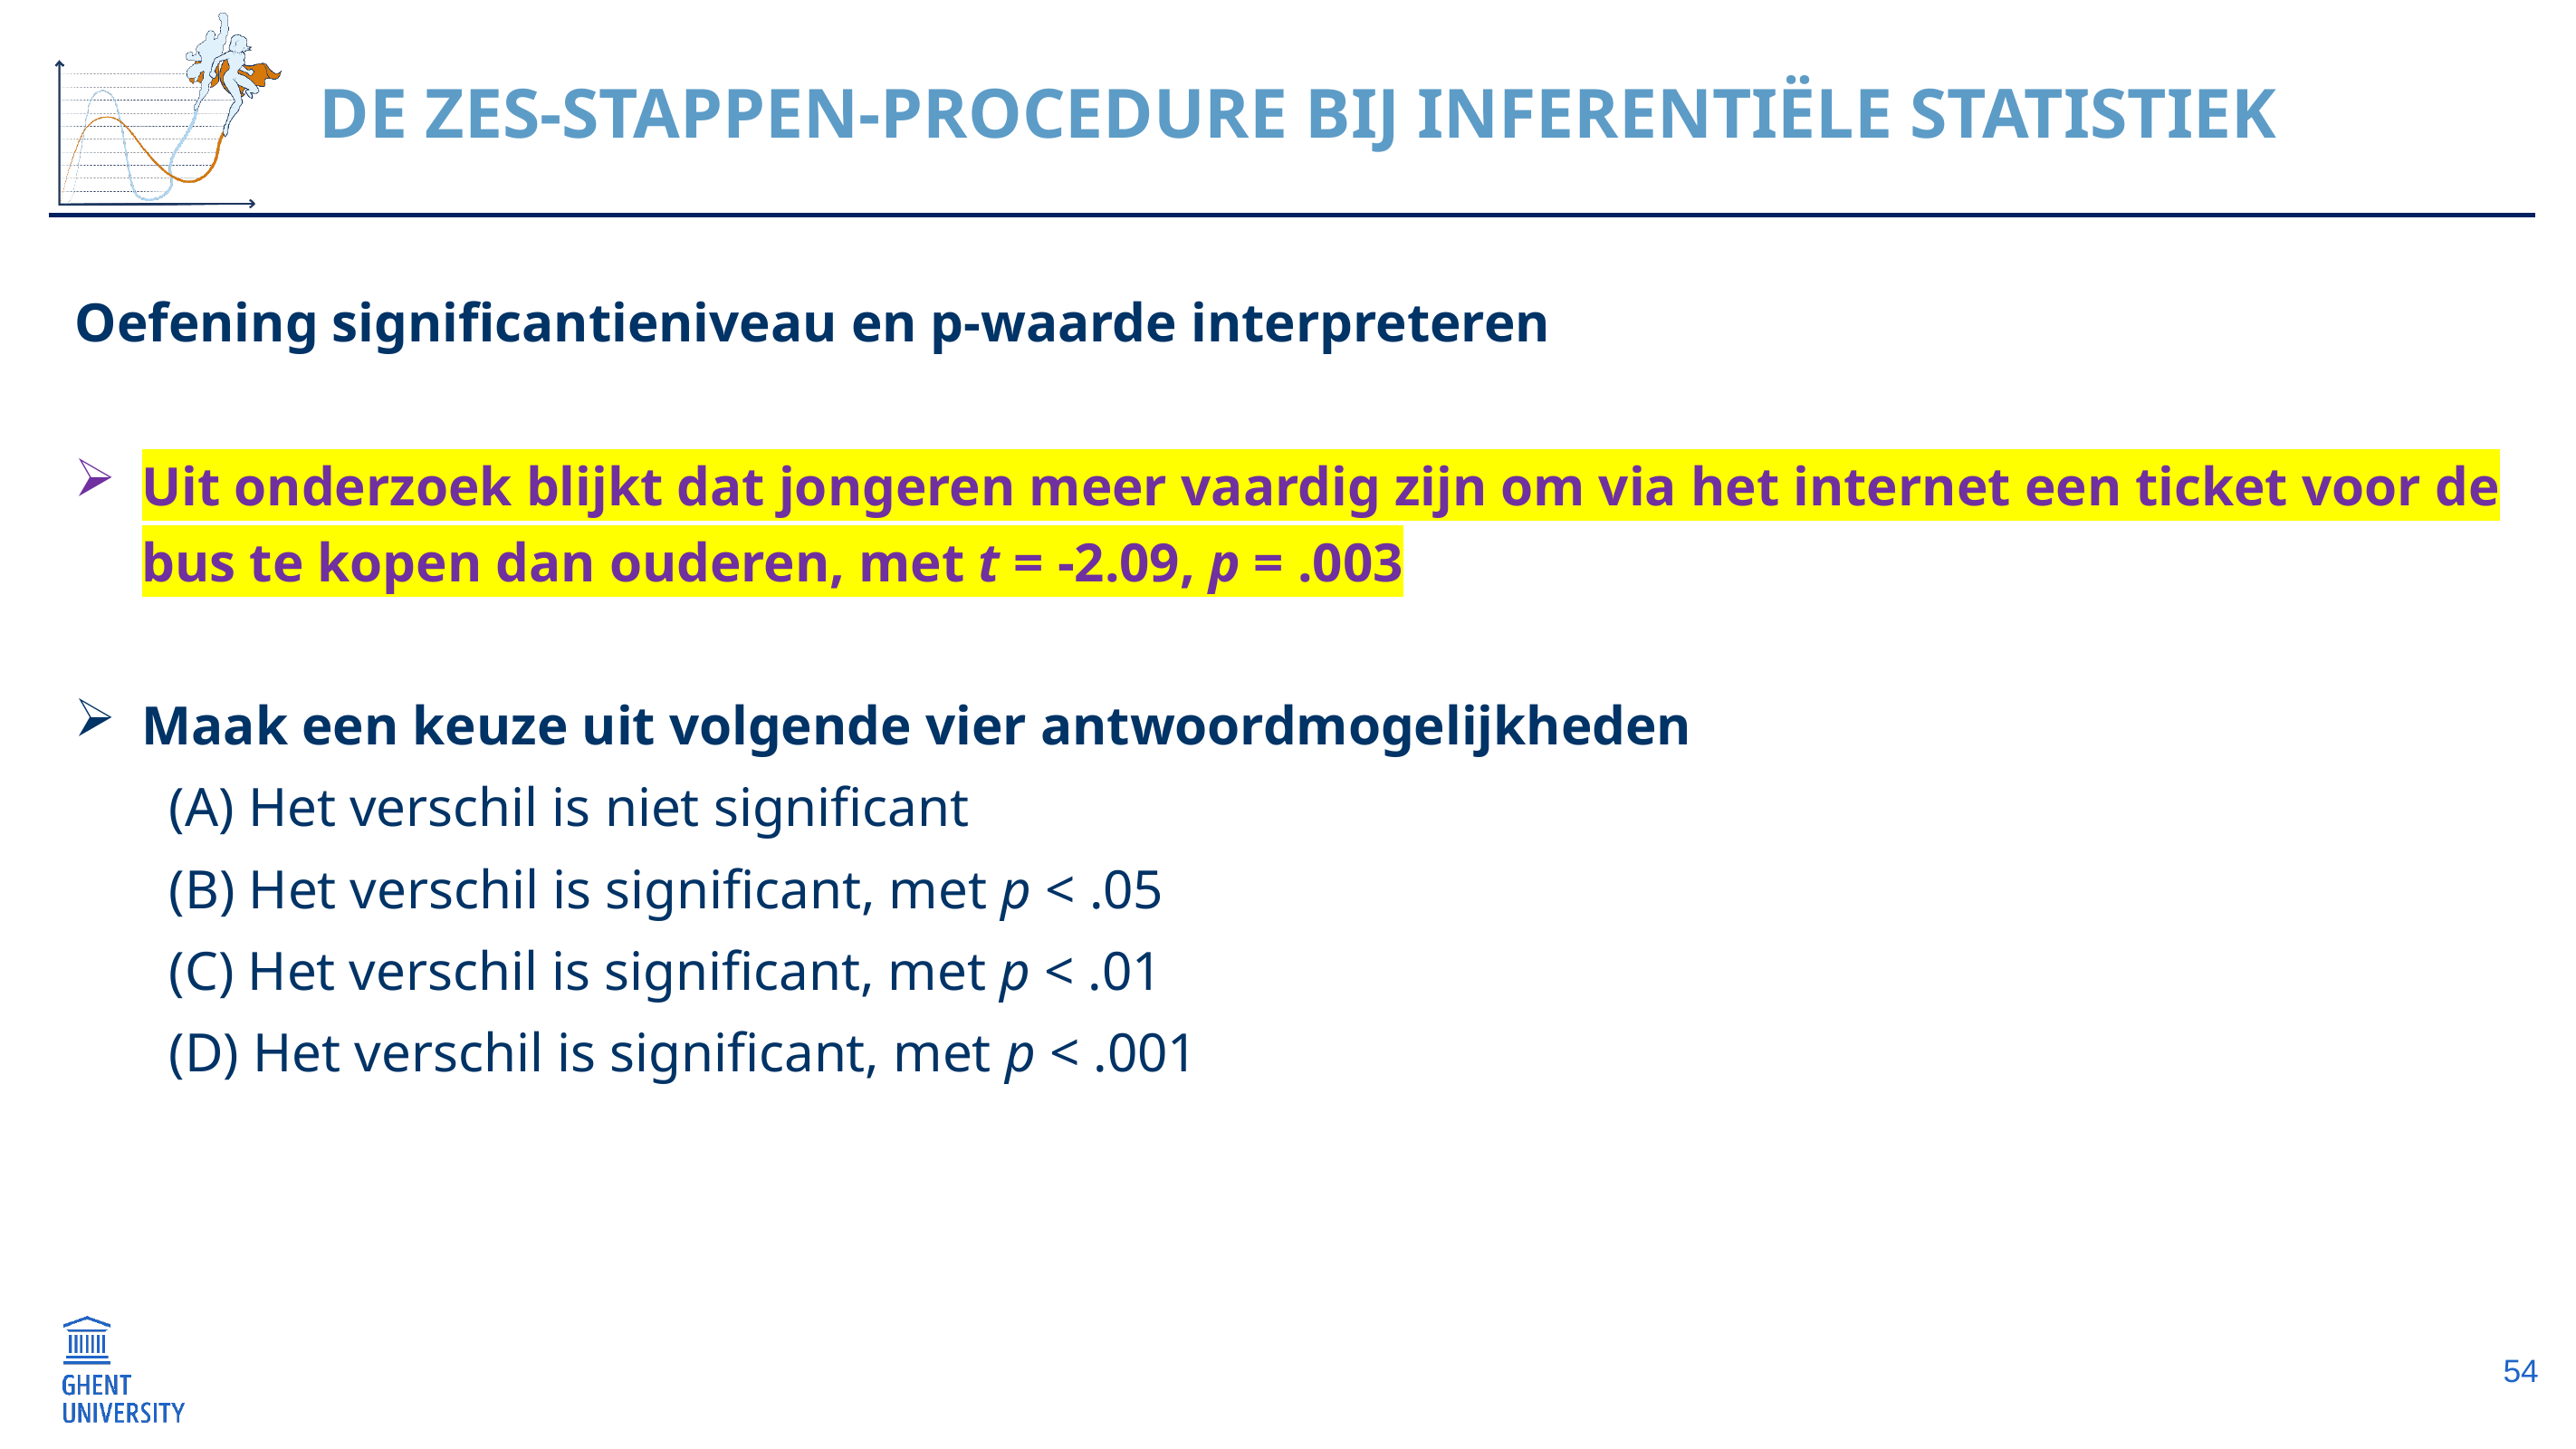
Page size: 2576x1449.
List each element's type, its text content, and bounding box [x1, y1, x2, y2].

title De zes-stappen-procedure bij inferentiële statistiek [305, 18, 2527, 159]
picture [5, 0, 306, 318]
slide_number 54 [2415, 1330, 2553, 1408]
picture [62, 1290, 411, 1449]
list Oefening significantieniveau en p-waarde interpreteren Uit onderzoek blijkt dat jongeren meer vaardig zijn om via het internet een ticket voor de bus te kopen dan ouderen, met t = -2.09, p = .003 Maak een keuze uit volgende vier antwoordmogelijkheden (A) Het verschil is niet significant (B) Het verschil is significant, met p < .05 (C) Het verschil is significant, met p < .01 (D) Het verschil is significant, met p < .001 [48, 269, 2553, 1290]
